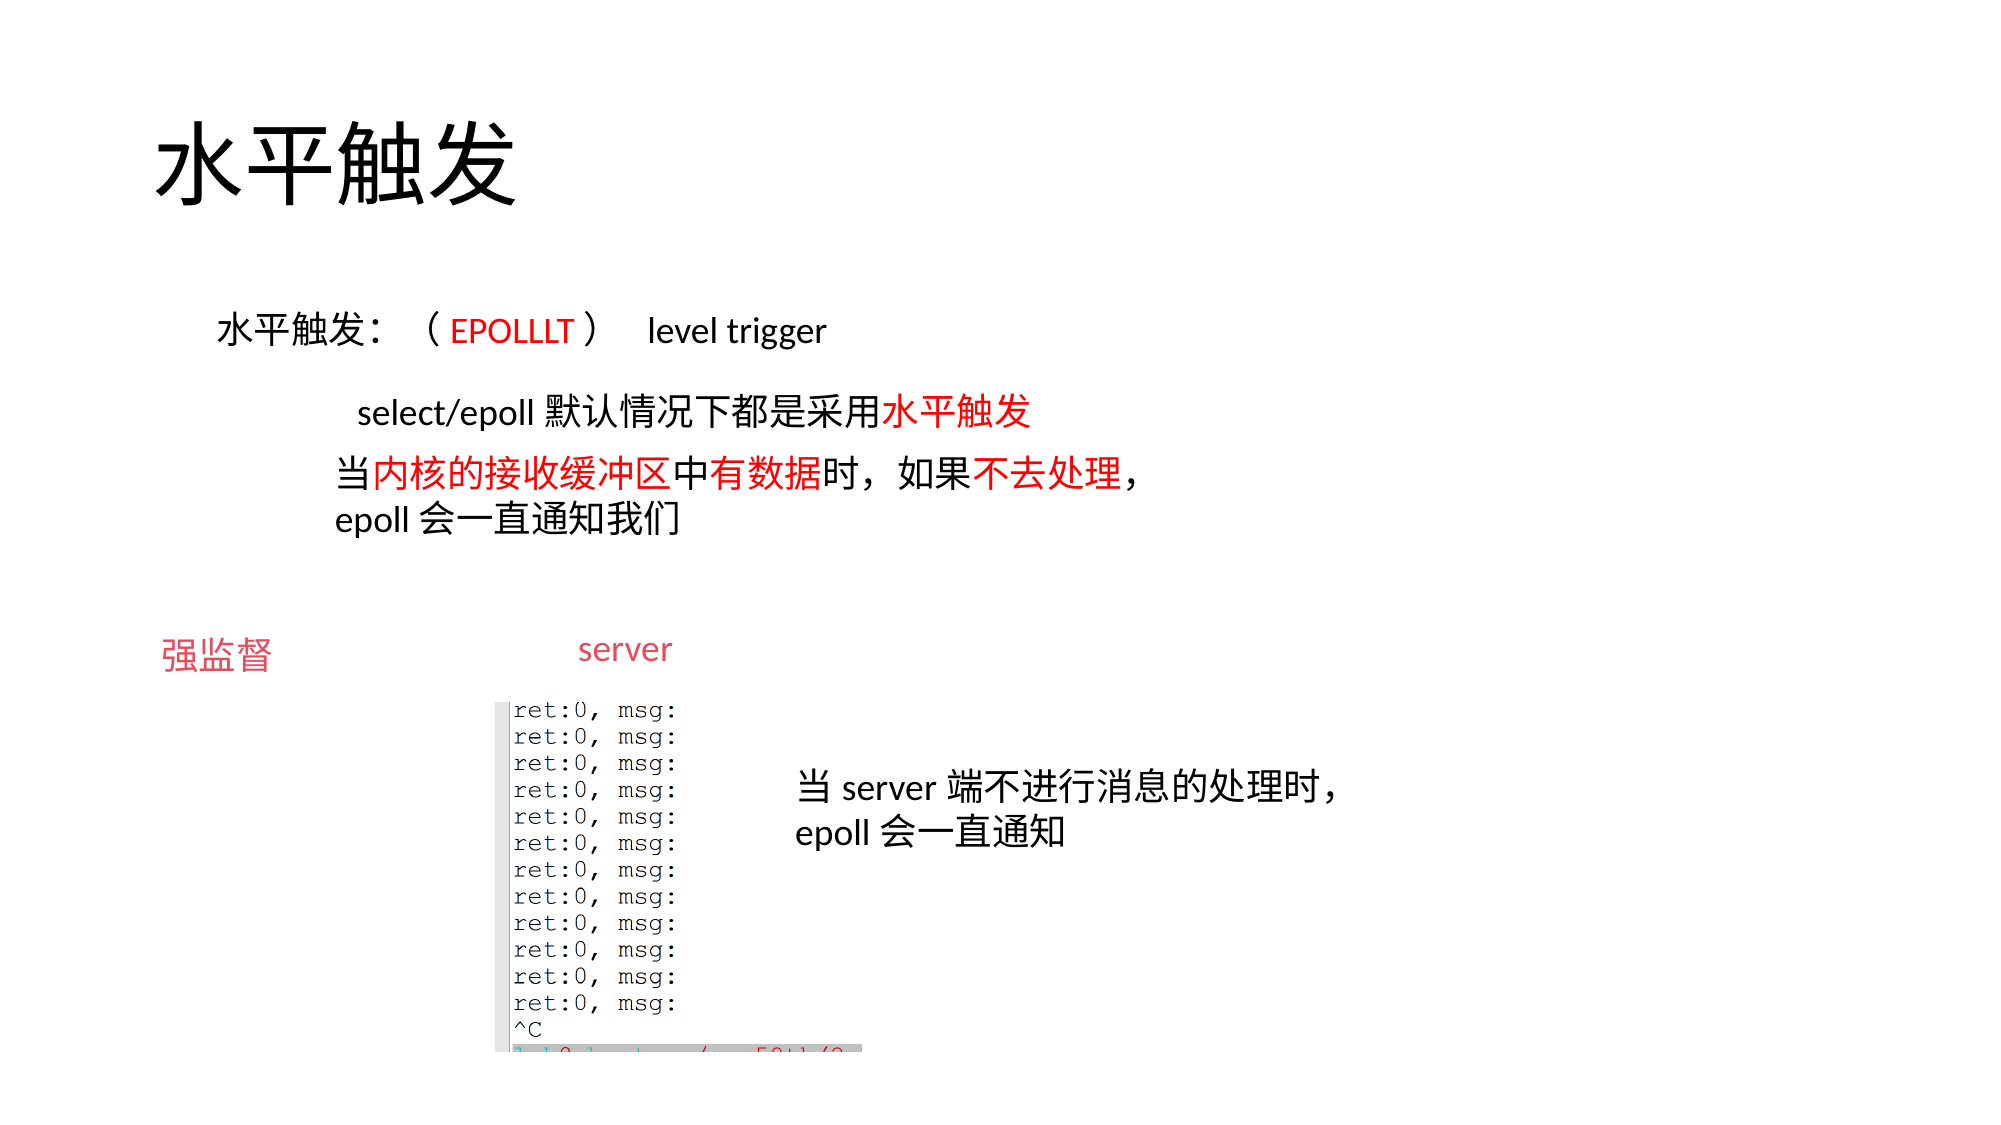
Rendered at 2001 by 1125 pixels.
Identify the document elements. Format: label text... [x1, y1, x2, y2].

text_box 当内核的接收缓冲区中有数据时，如果不去处理， epoll会一直通知我们 [319, 442, 1332, 548]
text_box select/epoll默认情况下都是采用水平触发 [342, 380, 1211, 441]
picture [494, 702, 863, 1053]
text_box server [563, 616, 759, 677]
text_box 强监督 [146, 625, 1211, 685]
text_box 当server端不进行消息的处理时，epoll会一直通知 [863, 755, 1373, 861]
title 水平触发 [137, 59, 1863, 278]
text_box 水平触发：（EPOLLLT） level trigger [201, 298, 1408, 359]
